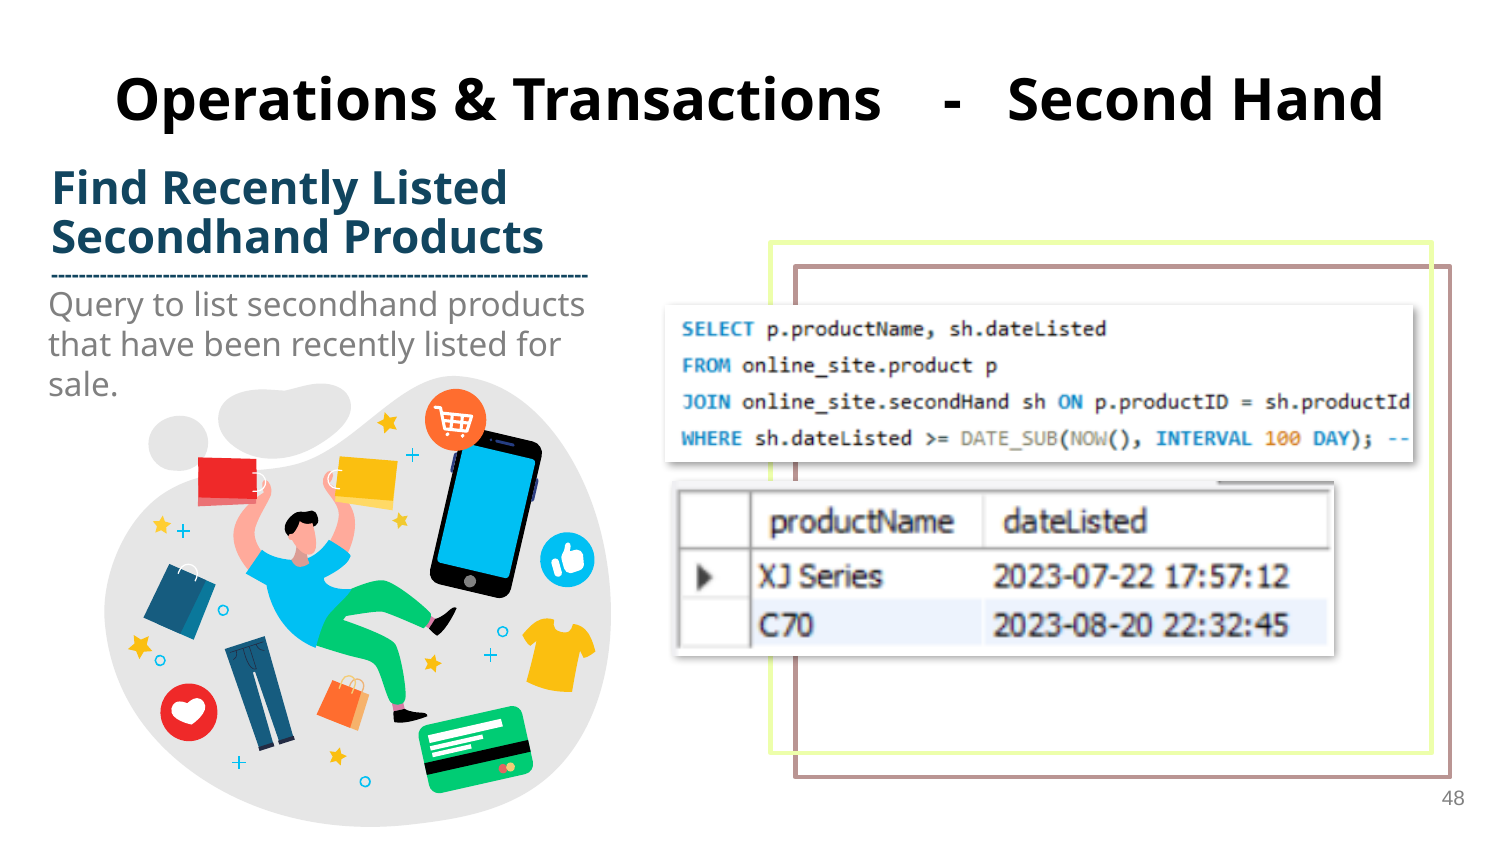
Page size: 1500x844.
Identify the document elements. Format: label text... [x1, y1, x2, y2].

text_box Query to list secondhand products that have been recently listed for sale. [33, 276, 641, 411]
text_box [795, 266, 1451, 778]
text_box [770, 242, 1432, 753]
picture [665, 304, 1413, 463]
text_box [100, 375, 624, 828]
picture [672, 480, 1334, 656]
title Operations & Transactions - Second Hand [75, 47, 1425, 141]
text_box Find Recently Listed Secondhand Products ----------------------------------------------------------------------------- [35, 180, 689, 273]
slide_number 48 [1389, 764, 1480, 830]
